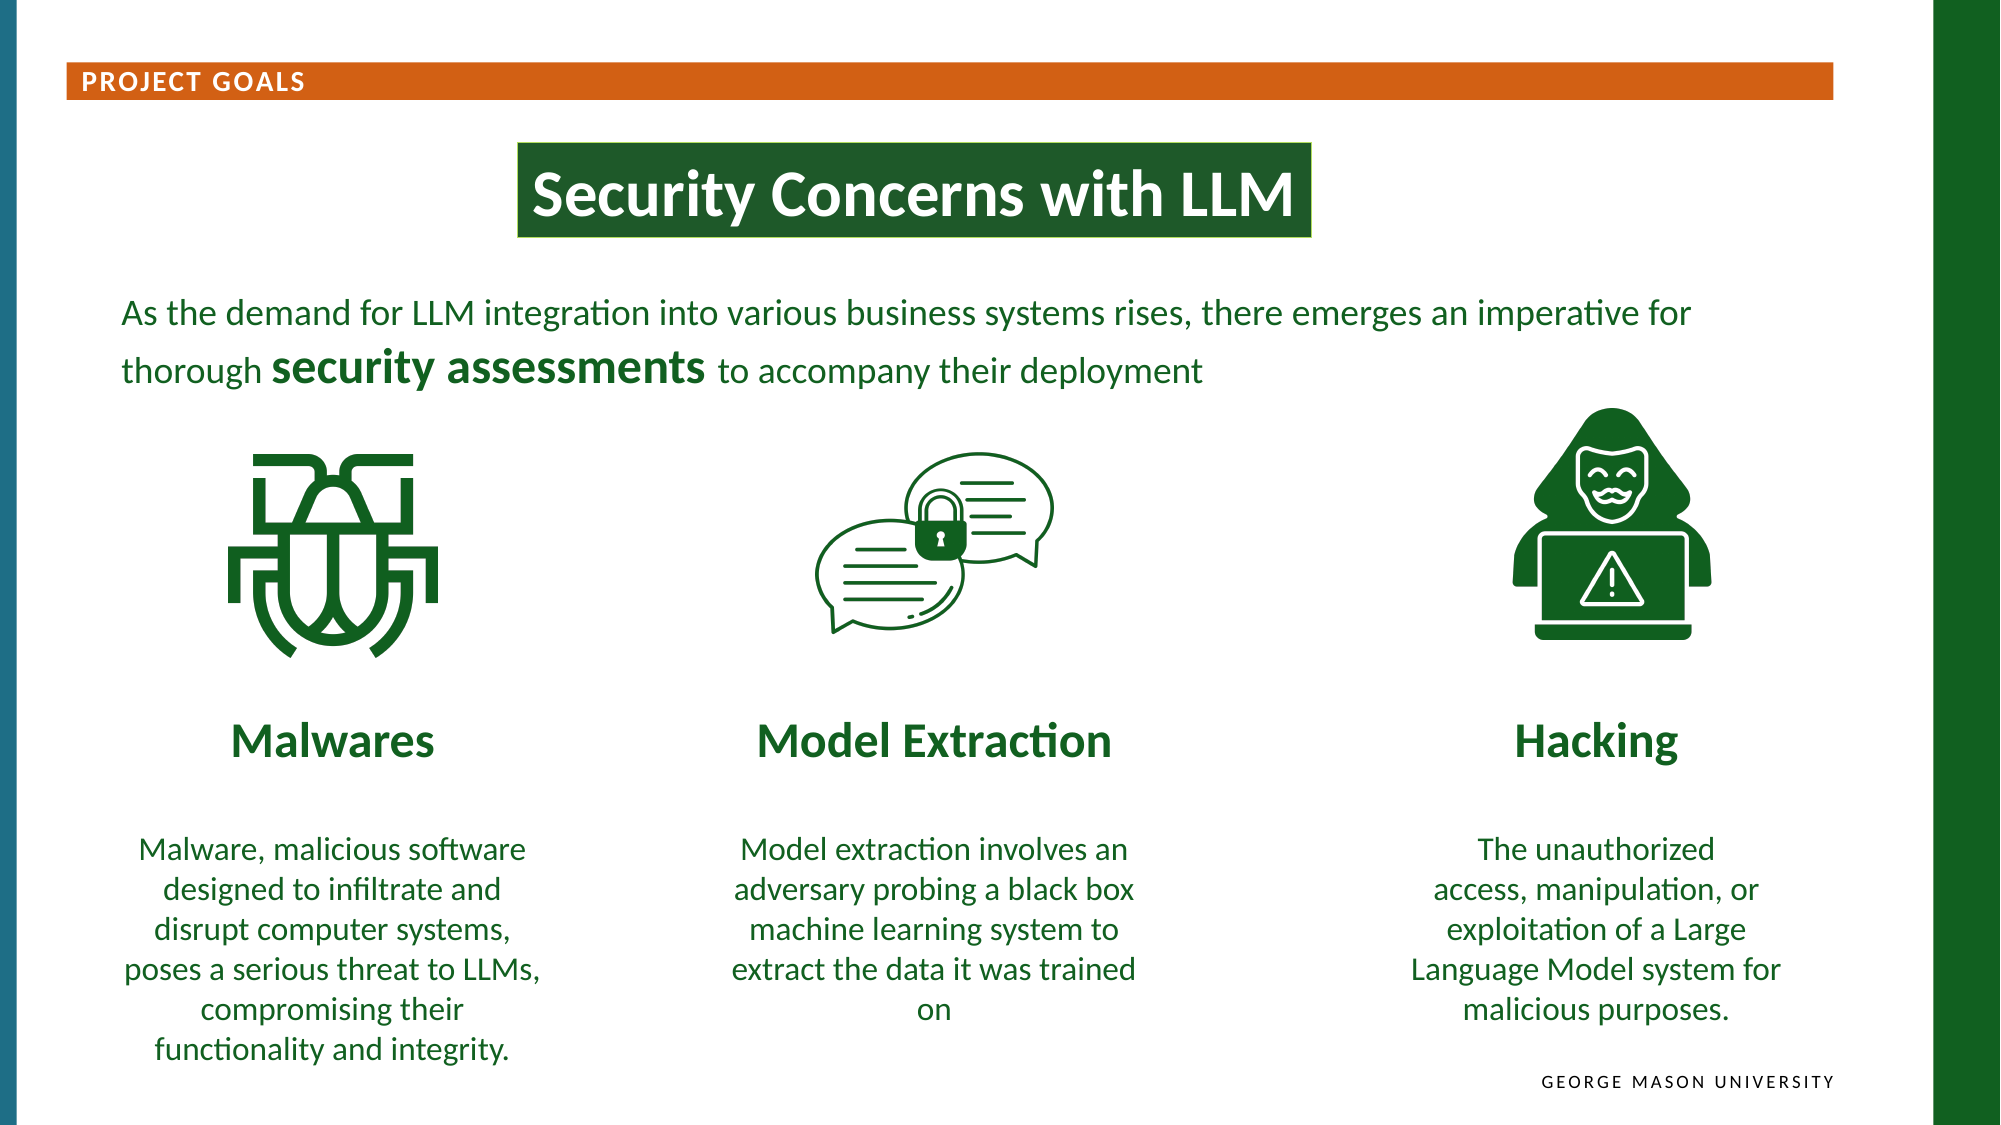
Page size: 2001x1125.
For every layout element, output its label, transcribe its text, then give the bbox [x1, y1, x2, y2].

text_box Security Concerns with LLM [517, 142, 1312, 238]
text_box As the demand for LLM integration into various business systems rises, there emerges an imperative for thorough security assessments to accompany their deployment [106, 280, 1834, 446]
picture [1493, 408, 1732, 640]
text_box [101, 699, 1829, 1120]
picture [815, 427, 1054, 660]
picture [228, 454, 438, 659]
list Project Goals [66, 62, 1834, 100]
